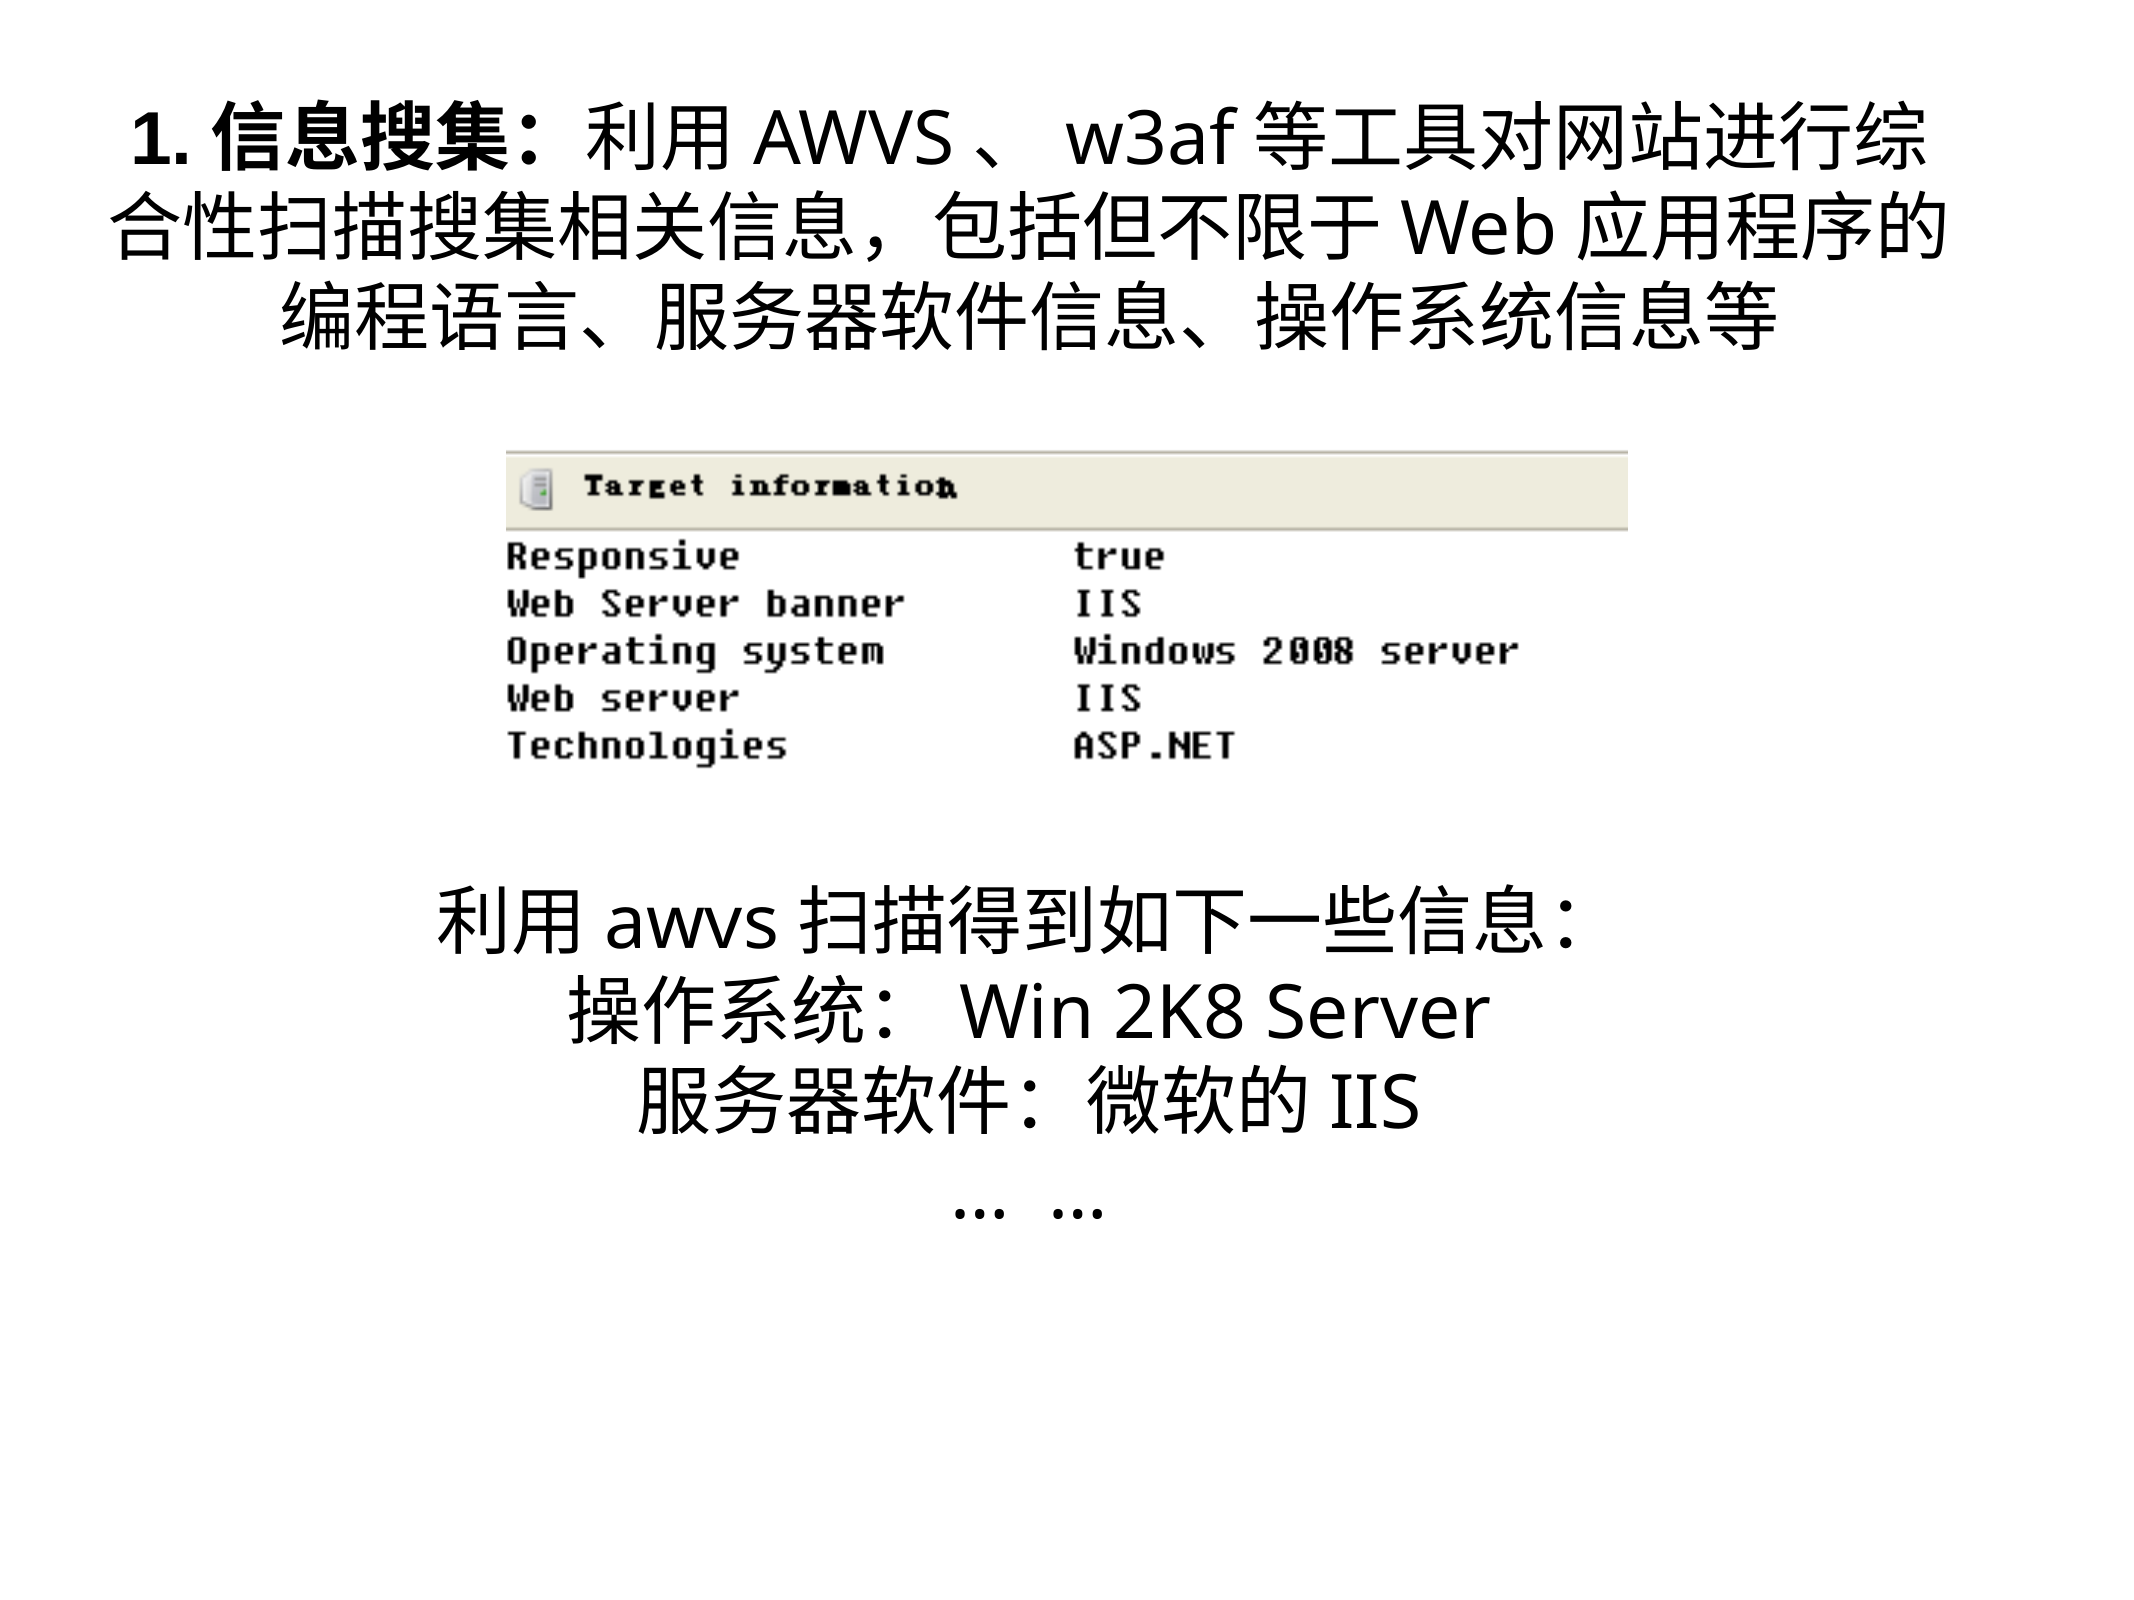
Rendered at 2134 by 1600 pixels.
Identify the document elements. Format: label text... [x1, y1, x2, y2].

picture [506, 443, 1628, 790]
text_box 利用awvs扫描得到如下一些信息： 操作系统：Win 2K8 Server 服务器软件：微软的IIS … … [210, 865, 1848, 1243]
text_box 1.信息搜集：利用AWVS、w3af等工具对网站进行综合性扫描搜集相关信息，包括但不限于Web应用程序的编程语言、服务器软件信息、操作系统信息等 [85, 80, 1973, 368]
